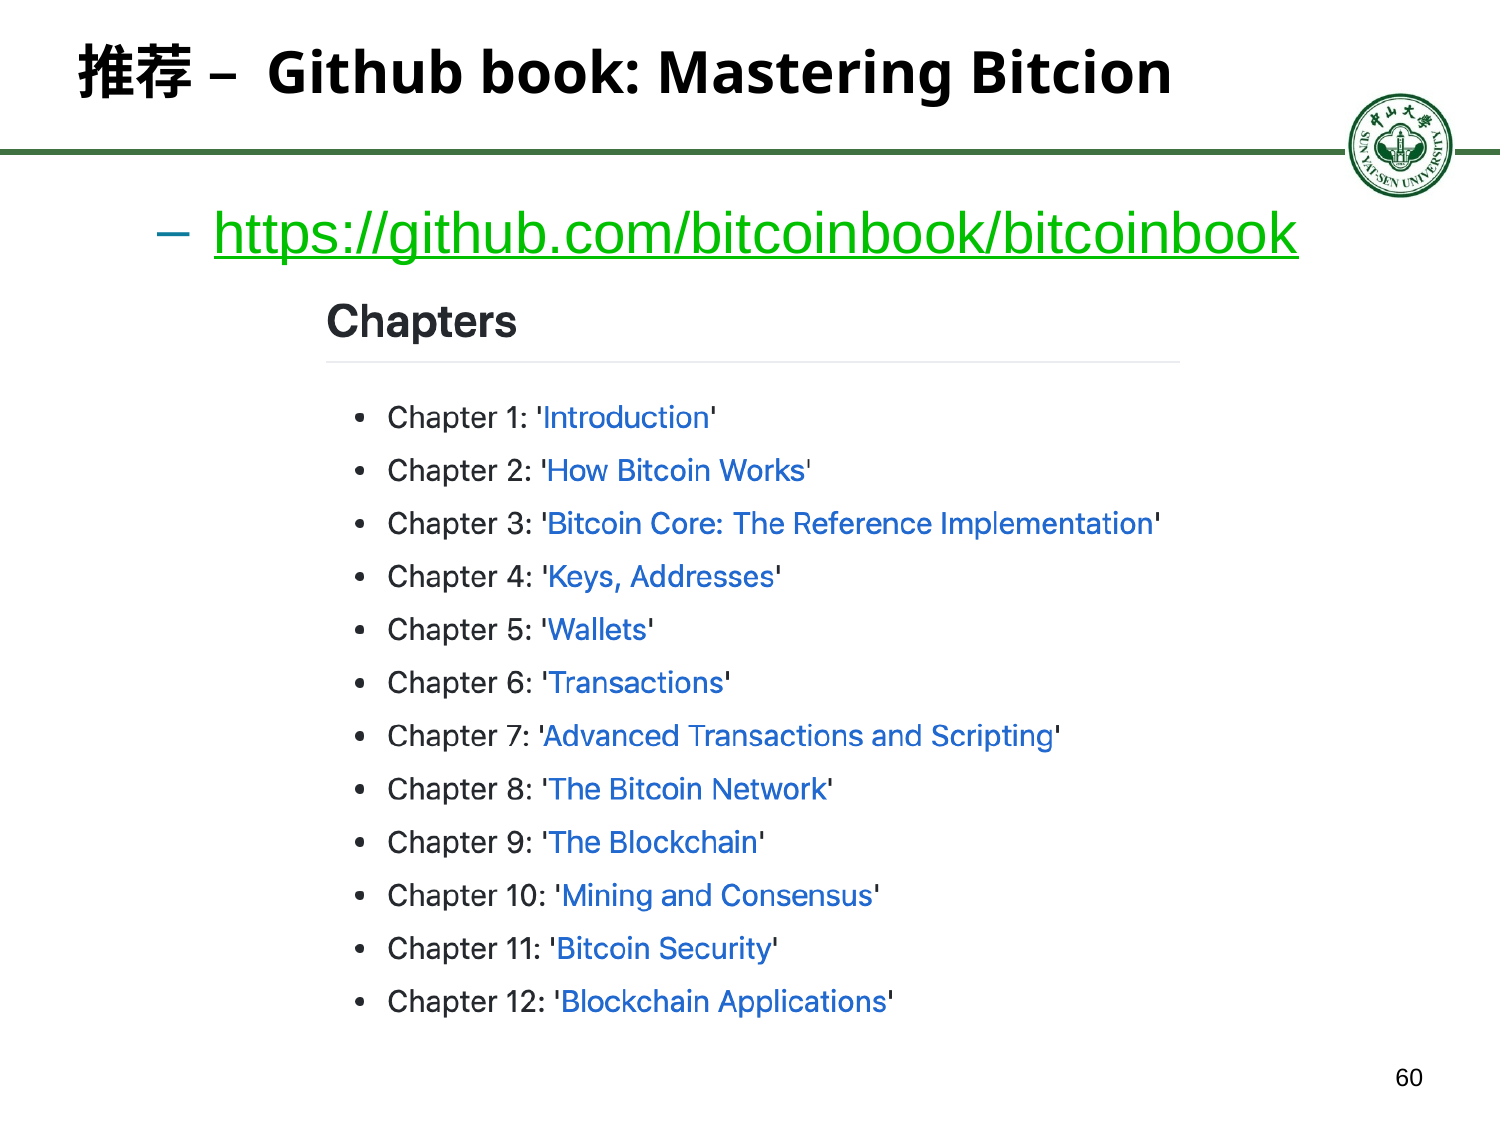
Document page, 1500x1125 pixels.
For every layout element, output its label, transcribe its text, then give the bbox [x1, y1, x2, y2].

picture [1345, 90, 1455, 200]
picture [326, 284, 1180, 1038]
title 推荐 – Github book: Mastering Bitcion [62, 24, 1421, 113]
list https://github.com/bitcoinbook/bitcoinbook [67, 187, 1432, 1038]
